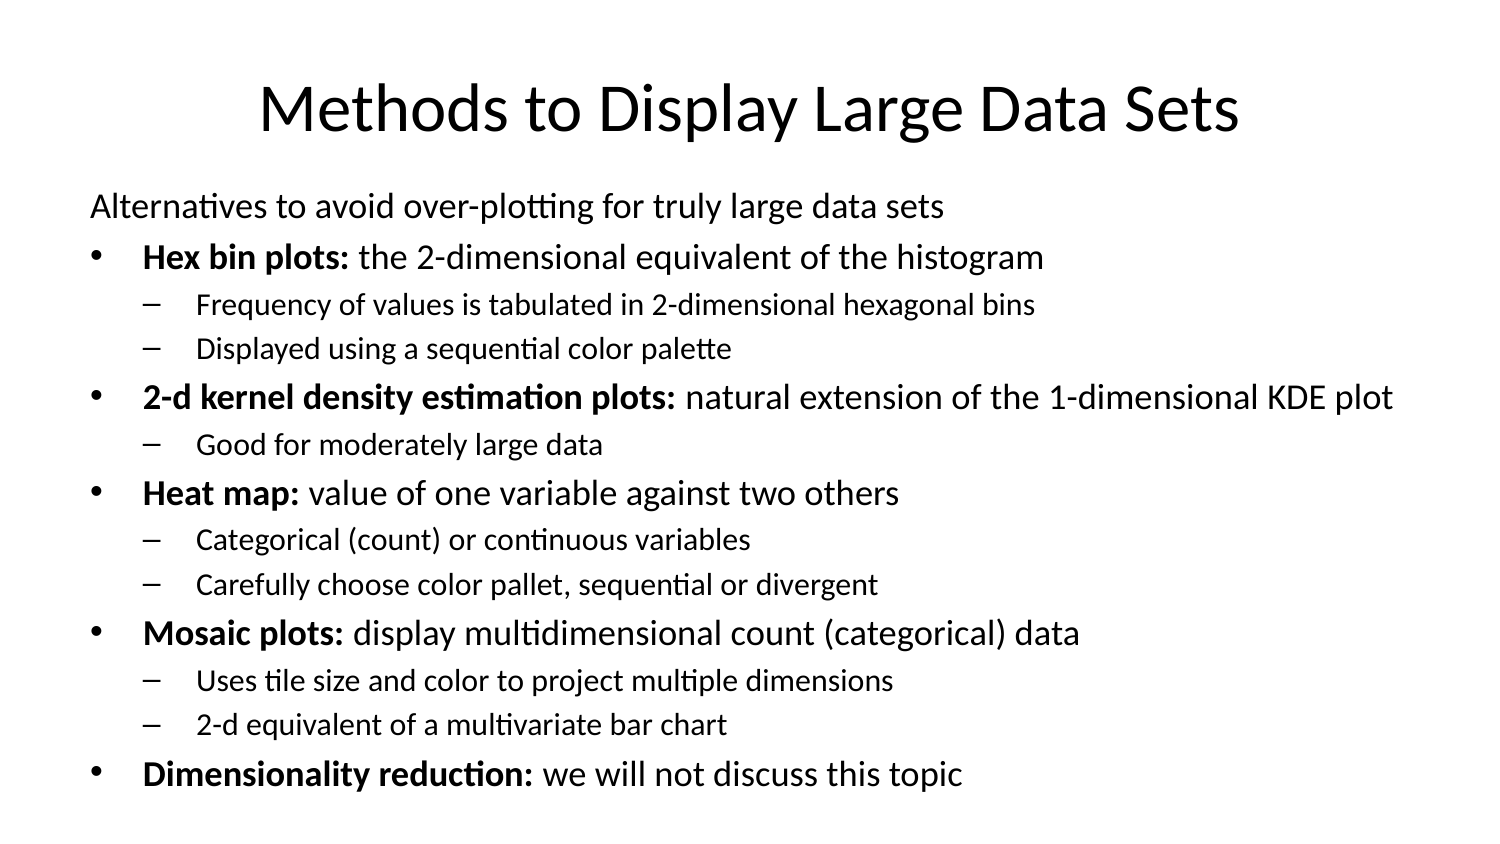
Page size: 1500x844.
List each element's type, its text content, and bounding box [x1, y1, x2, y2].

title Methods to Display Large Data Sets [75, 33, 1425, 174]
list Alternatives to avoid over-plotting for truly large data sets Hex bin plots: the 2-dimensional equivalent of the histogram Frequency of values is tabulated in 2-dimensional hexagonal bins Displayed using a sequential color palette 2-d kernel density estimation plots: natural extension of the 1-dimensional KDE plot Good for moderately large data Heat map: value of one variable against two others Categorical (count) or continuous variables Carefully choose color pallet, sequential or divergent Mosaic plots: display multidimensional count (categorical) data Uses tile size and color to project multiple dimensions 2-d equivalent of a multivariate bar chart Dimensionality reduction: we will not discuss this topic [75, 174, 1425, 803]
